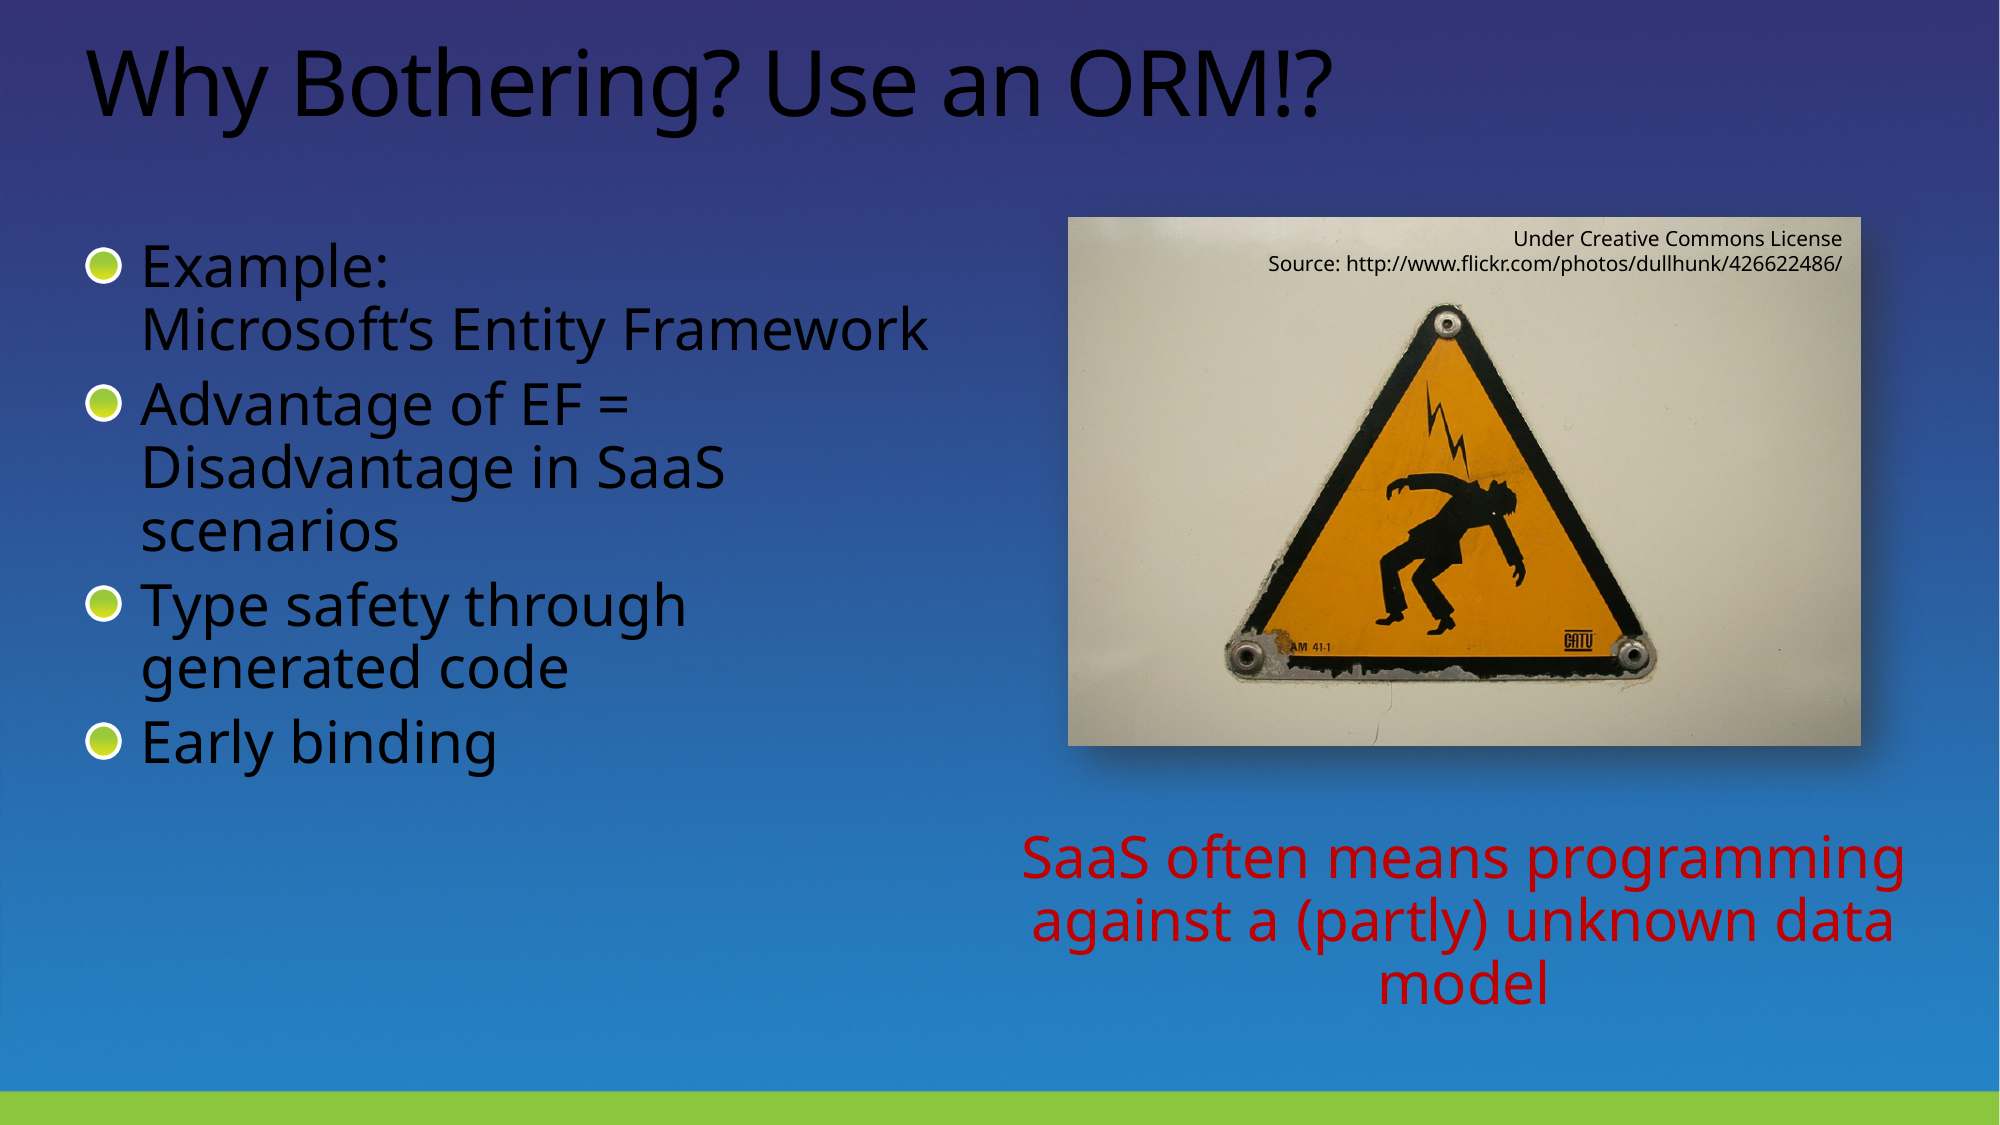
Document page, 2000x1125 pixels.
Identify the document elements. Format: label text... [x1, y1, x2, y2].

picture [0, 0, 2000, 1125]
list Example: Microsoft‘s Entity Framework Advantage of EF = Disadvantage in SaaS scenarios Type safety through generated code Early binding [85, 237, 986, 726]
list SaaS often means programming against a (partly) unknown data model [1014, 828, 1914, 1036]
title Why Bothering? Use an ORM!? [85, 37, 1914, 138]
